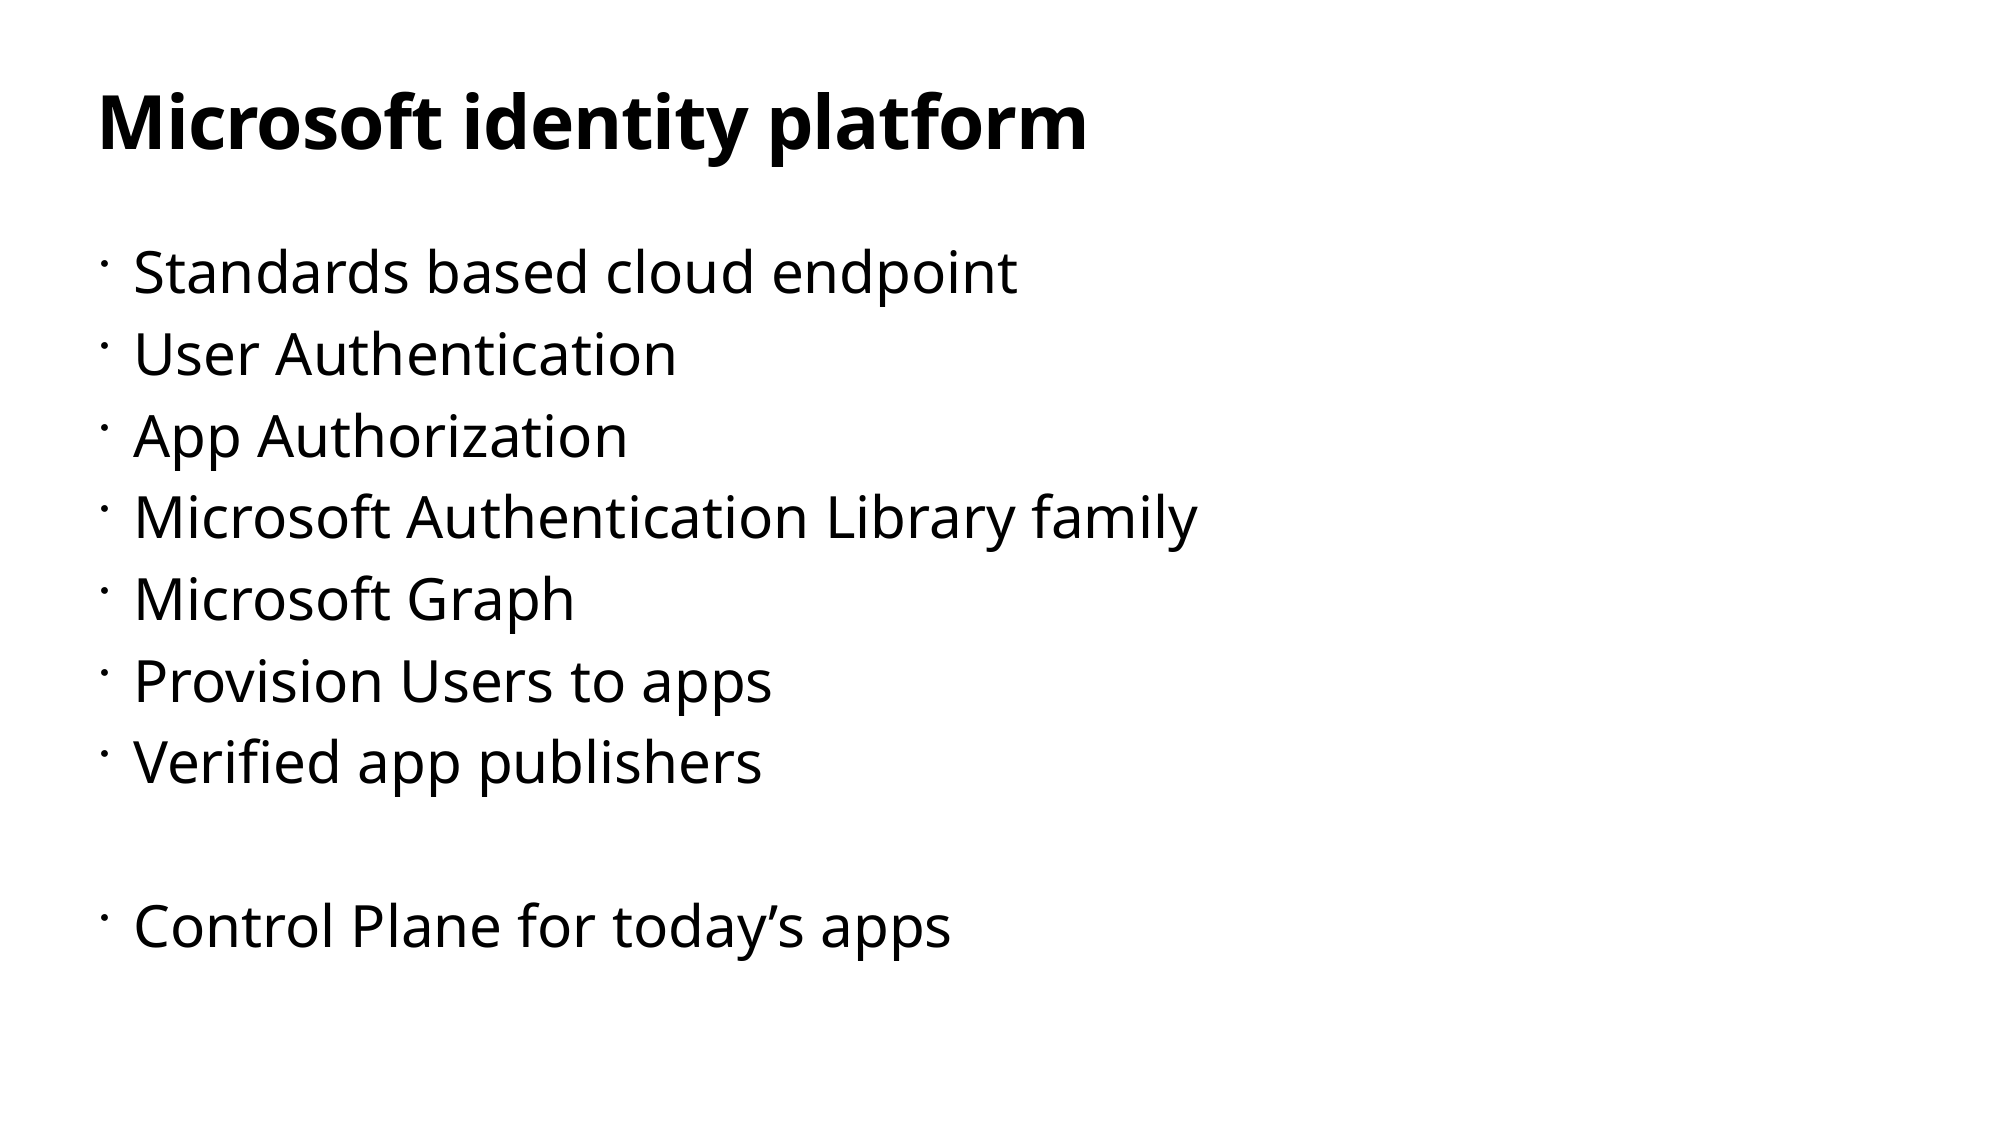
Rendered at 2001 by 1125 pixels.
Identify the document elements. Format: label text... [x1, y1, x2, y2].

list Standards based cloud endpoint User Authentication App Authorization Microsoft Authentication Library family Microsoft Graph Provision Users to apps Verified app publishers Control Plane for today’s apps [95, 235, 1904, 1070]
title Microsoft identity platform [96, 75, 1904, 166]
